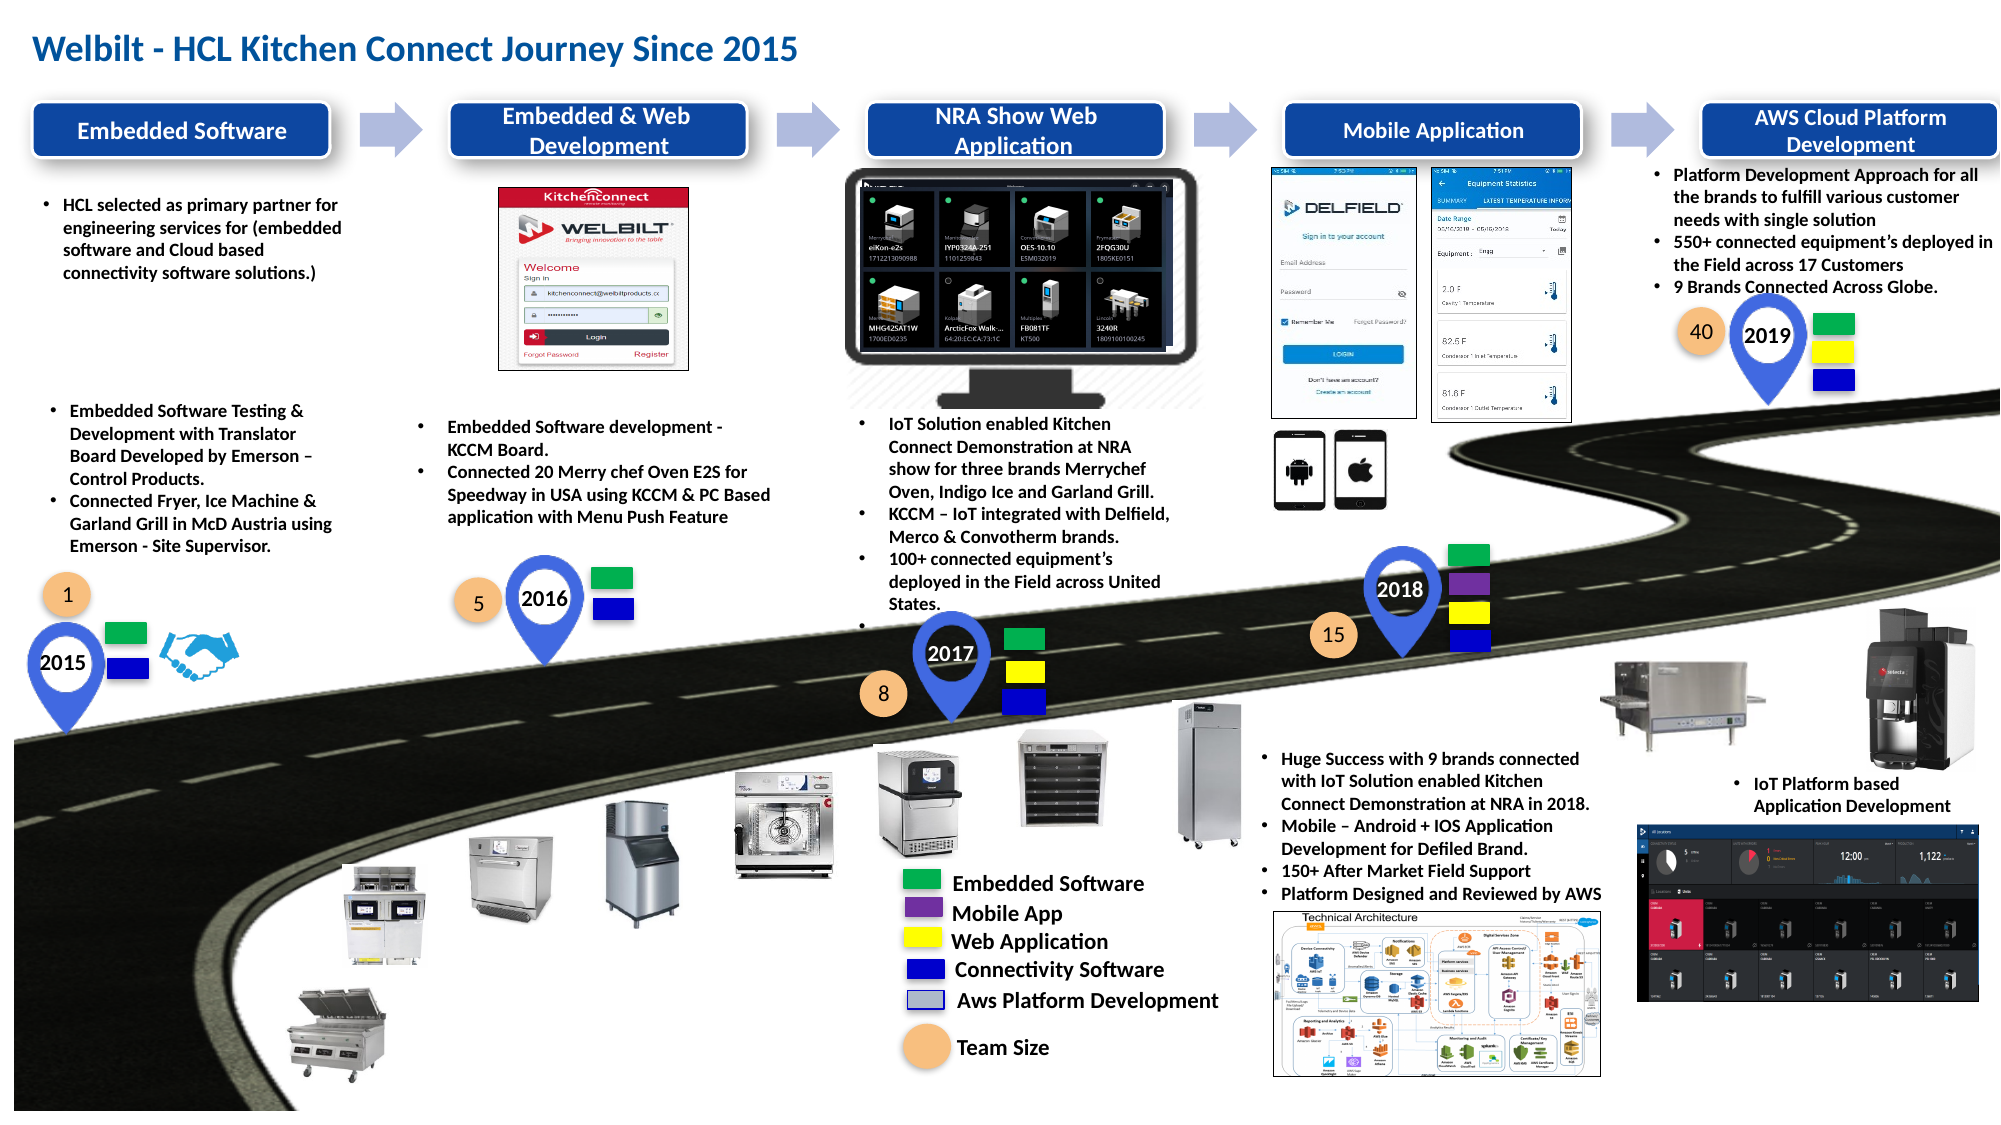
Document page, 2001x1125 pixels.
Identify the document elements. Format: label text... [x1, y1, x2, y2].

picture [860, 179, 1173, 352]
picture [1636, 824, 1979, 1002]
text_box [14, 101, 2000, 1111]
picture [285, 987, 390, 1084]
picture [598, 800, 683, 929]
picture [1273, 430, 1326, 511]
picture [1016, 727, 1111, 829]
picture [1333, 429, 1388, 510]
picture [873, 744, 965, 859]
picture [725, 772, 841, 885]
picture [1273, 911, 1601, 1077]
title Welbilt - HCL Kitchen Connect Journey Since 2015 [17, 2, 1880, 97]
picture [1600, 649, 1773, 758]
picture [1172, 700, 1244, 850]
picture [465, 832, 557, 925]
picture [498, 187, 689, 371]
picture [1866, 607, 1976, 772]
